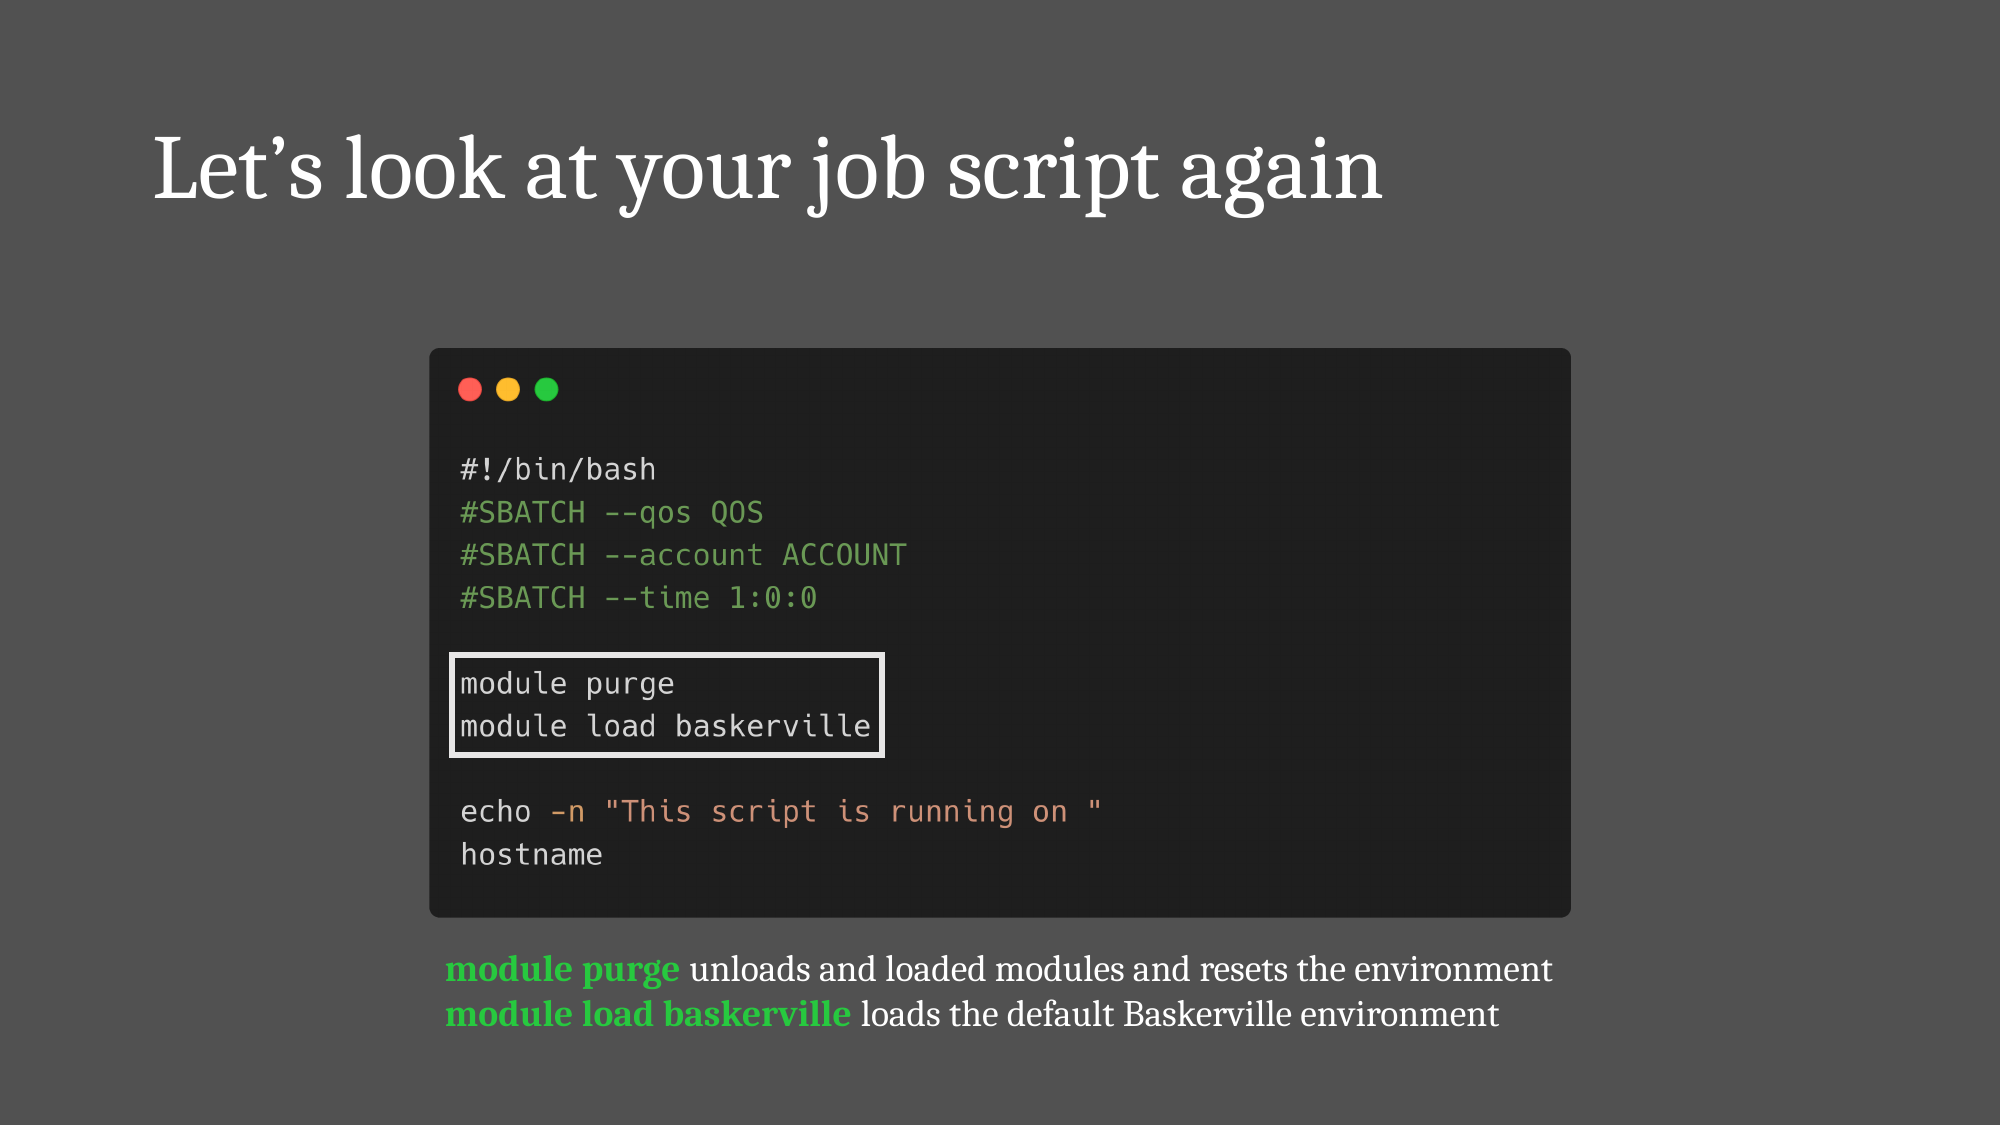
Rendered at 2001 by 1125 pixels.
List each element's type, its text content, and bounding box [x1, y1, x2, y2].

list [349, 275, 1651, 990]
text_box module purge unloads and loaded modules and resets the environment module load baskerville loads the default Baskerville environment [430, 990, 1570, 1041]
title Let’s look at your job script again [137, 59, 1863, 278]
